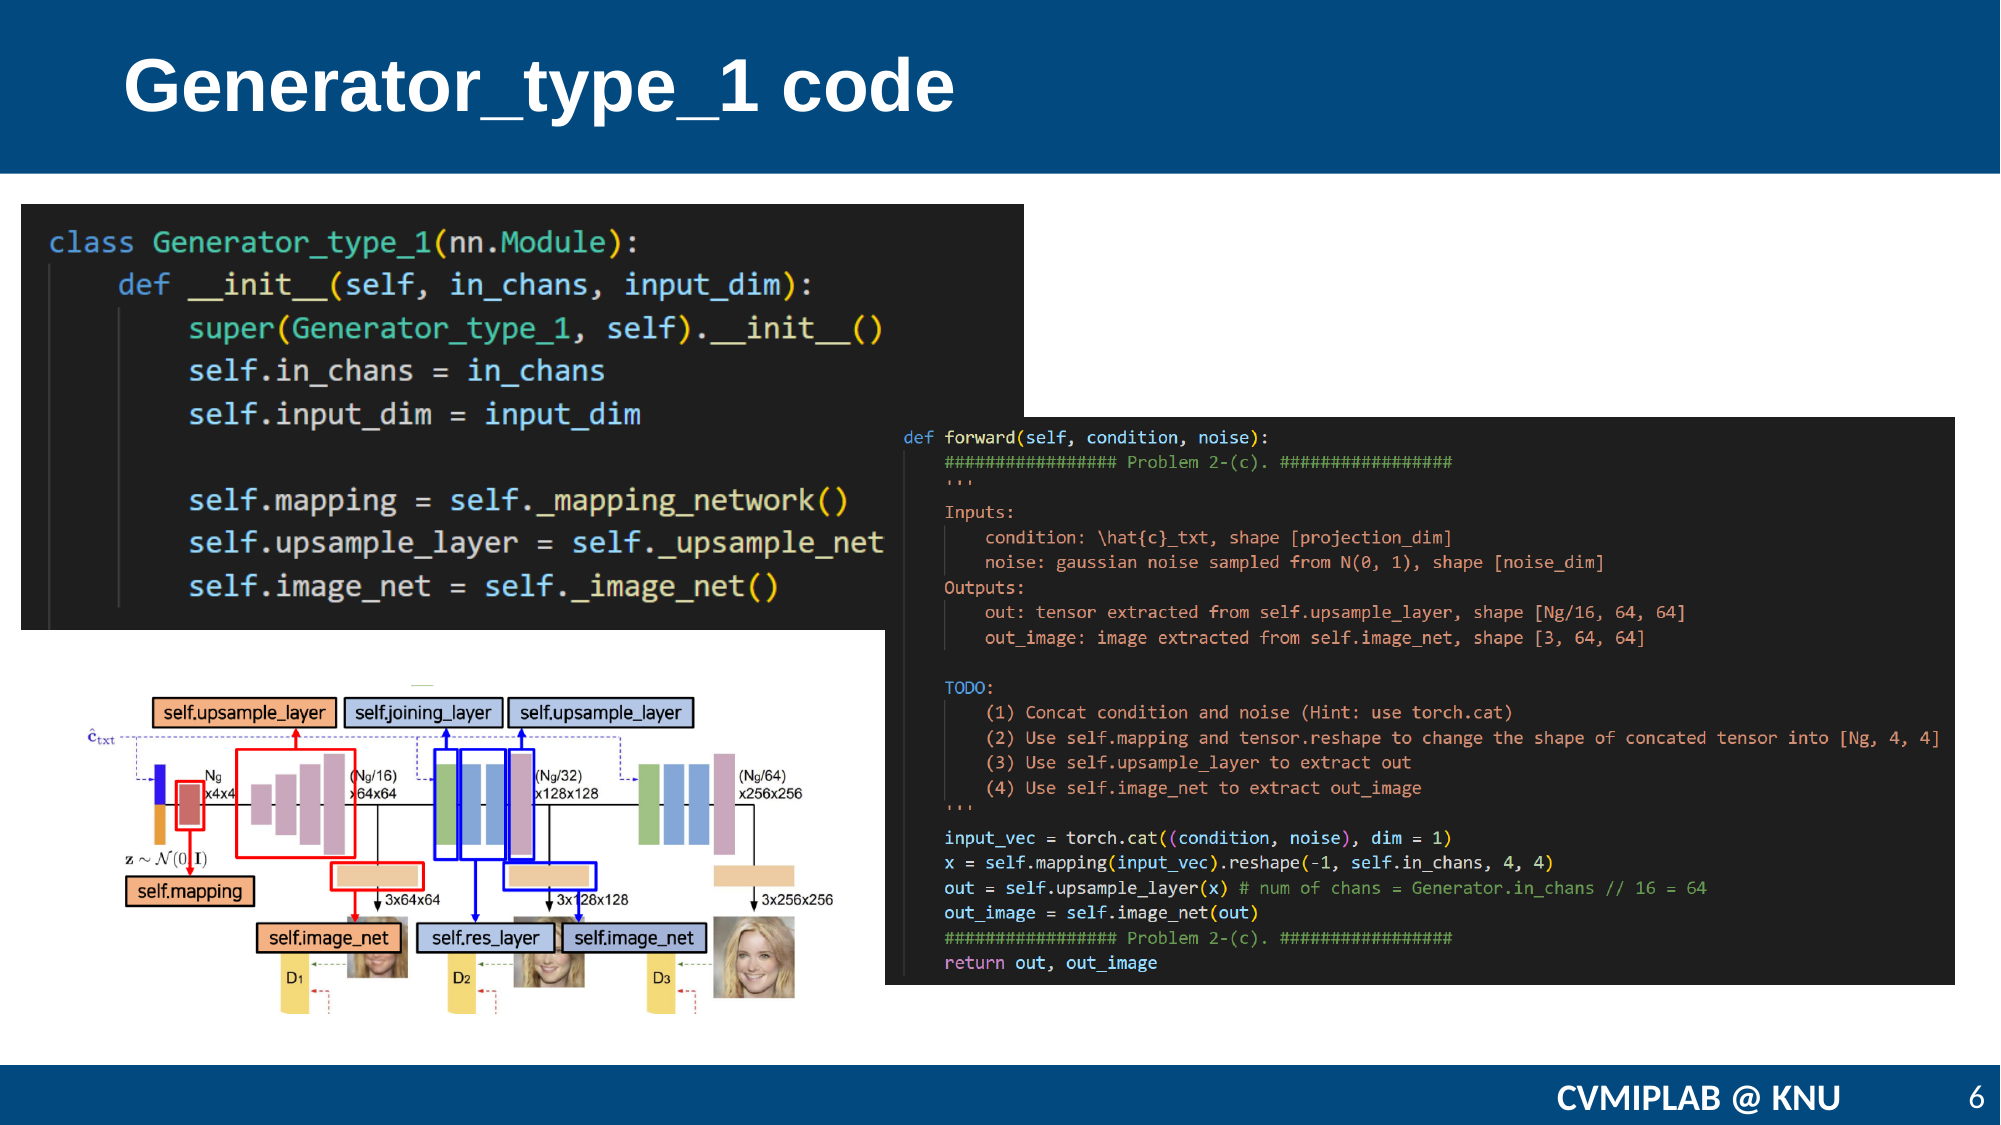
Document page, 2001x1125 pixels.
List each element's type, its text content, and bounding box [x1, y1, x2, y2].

picture [47, 685, 841, 1014]
slide_number 6 [1909, 1065, 2000, 1125]
footer CVMIPLAB @ KNU [1489, 1065, 1909, 1125]
picture [21, 204, 1955, 985]
title Generator_type_1 code [108, 12, 1892, 162]
